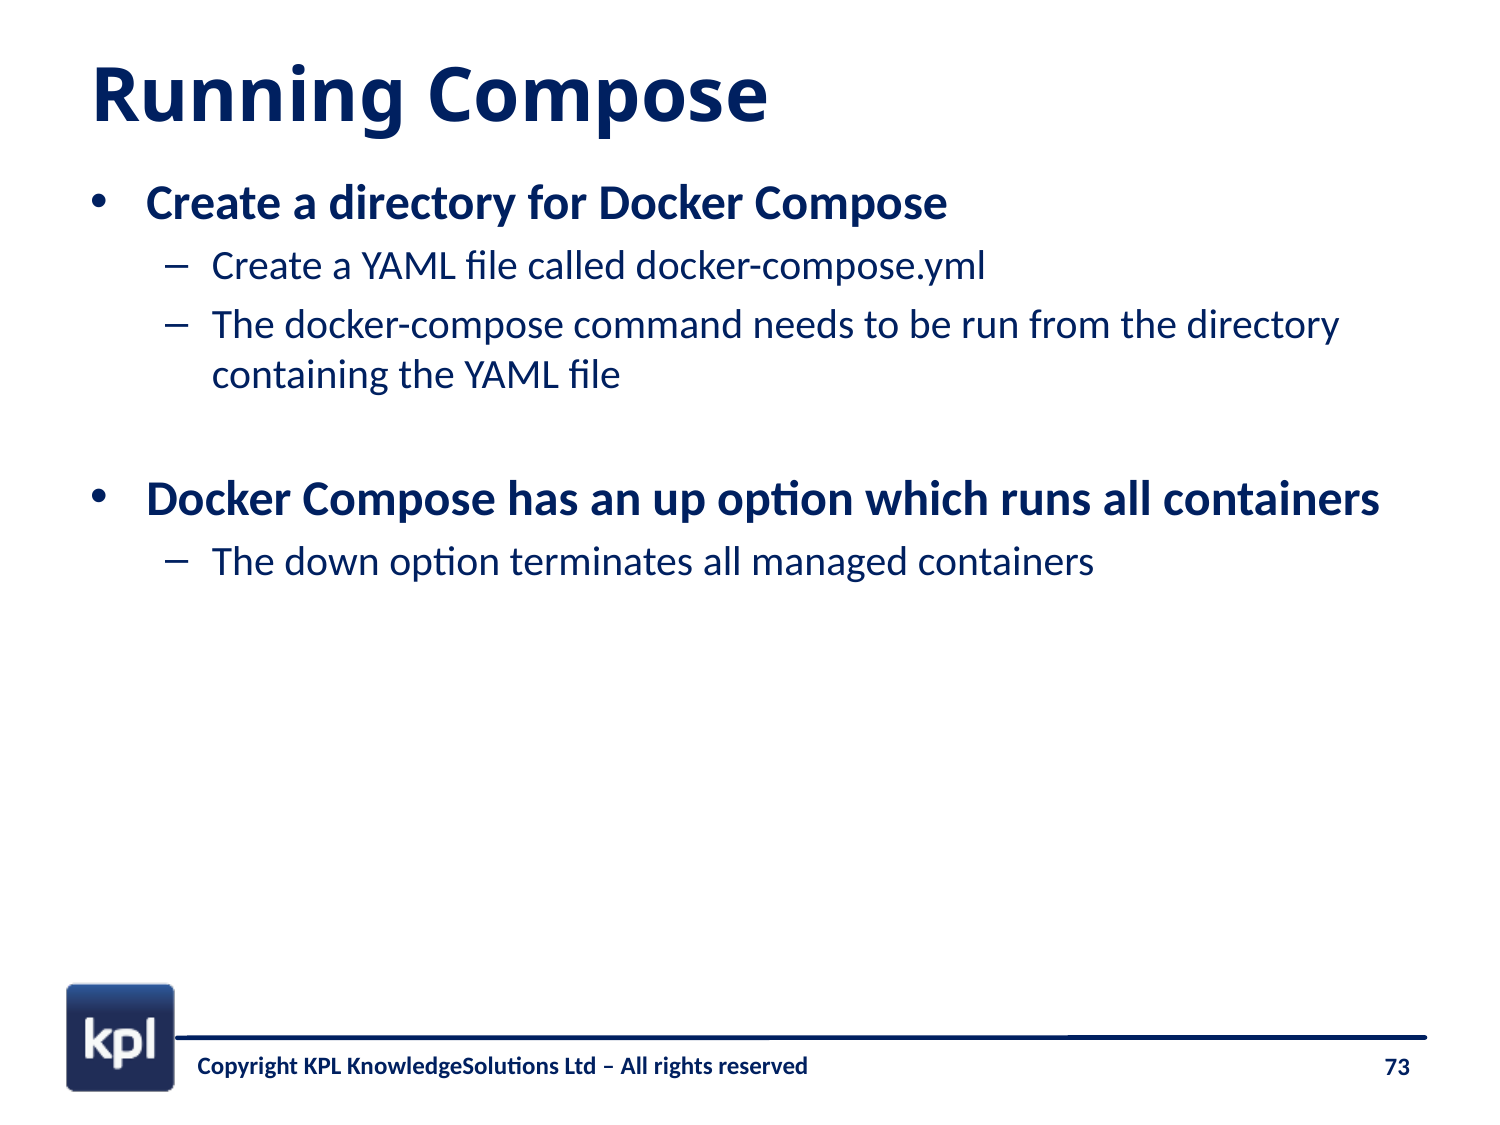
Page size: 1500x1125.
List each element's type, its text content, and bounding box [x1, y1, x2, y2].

title Running Compose [75, 45, 1471, 138]
list Create a directory for Docker Compose Create a YAML file called docker-compose.yml The docker-compose command needs to be run from the directory containing the YAML file Docker Compose has an up option which runs all containers The down option terminates all managed containers [75, 162, 1425, 1013]
text_box Copyright KPL KnowledgeSolutions Ltd – All rights reserved [182, 1042, 1187, 1088]
slide_number 73 [987, 1042, 1425, 1103]
picture [62, 980, 178, 1095]
